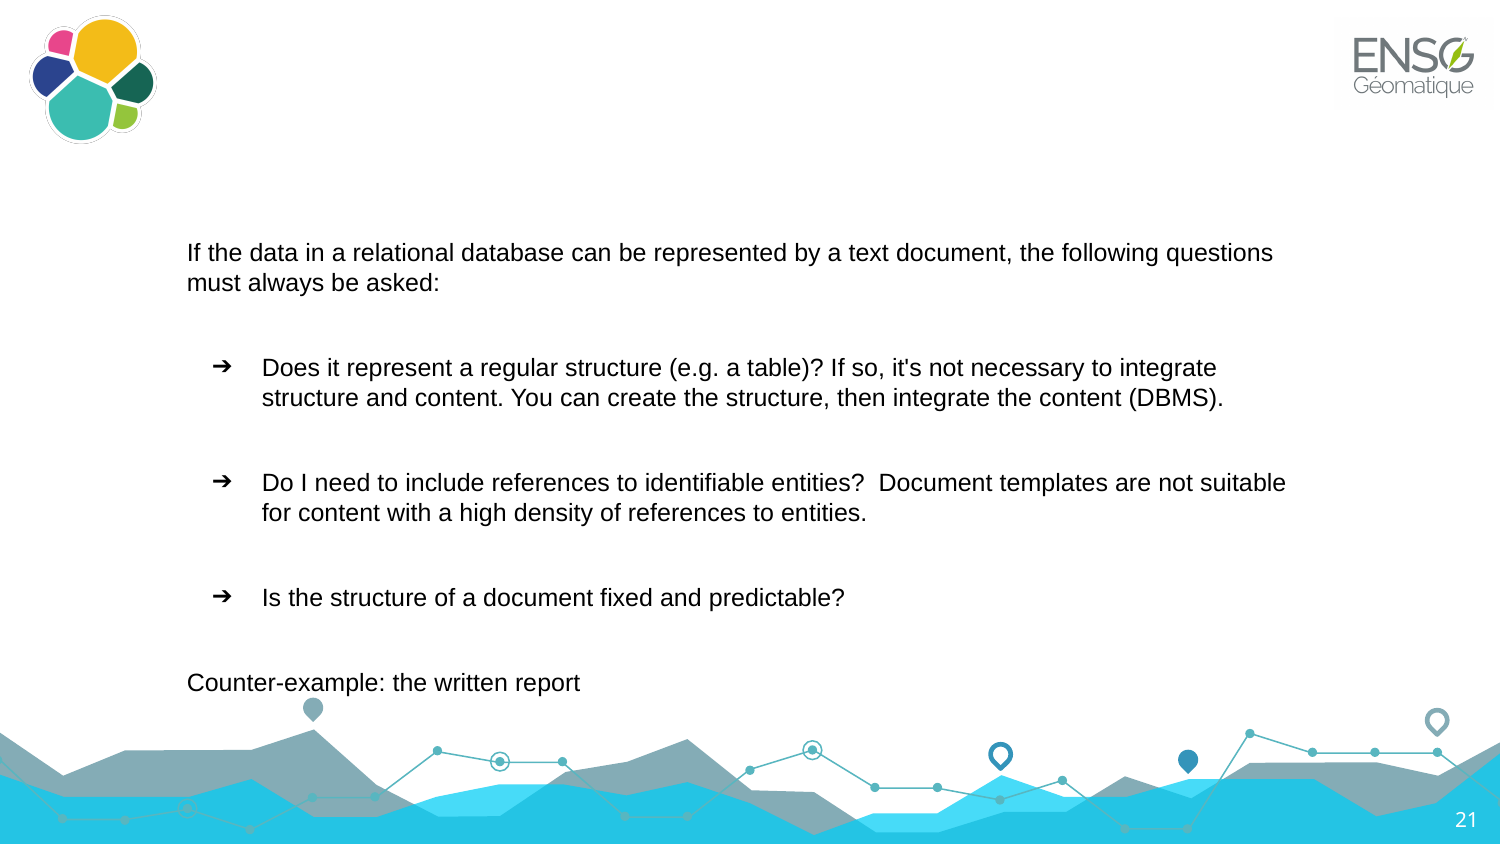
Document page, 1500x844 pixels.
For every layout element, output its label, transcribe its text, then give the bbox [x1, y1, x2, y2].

picture [1334, 17, 1494, 110]
list If the data in a relational database can be represented by a text document, the following questions must always be asked: Does it represent a regular structure (e.g. a table)? If so, it's not necessary to integrate structure and content. You can create the structure, then integrate the content (DBMS). Do I need to include references to identifiable entities? Document templates are not suitable for content with a high density of references to entities. Is the structure of a document fixed and predictable? Counter-example: the written report [171, 221, 1320, 742]
picture [29, 15, 157, 144]
slide_number 21 [1403, 791, 1494, 844]
